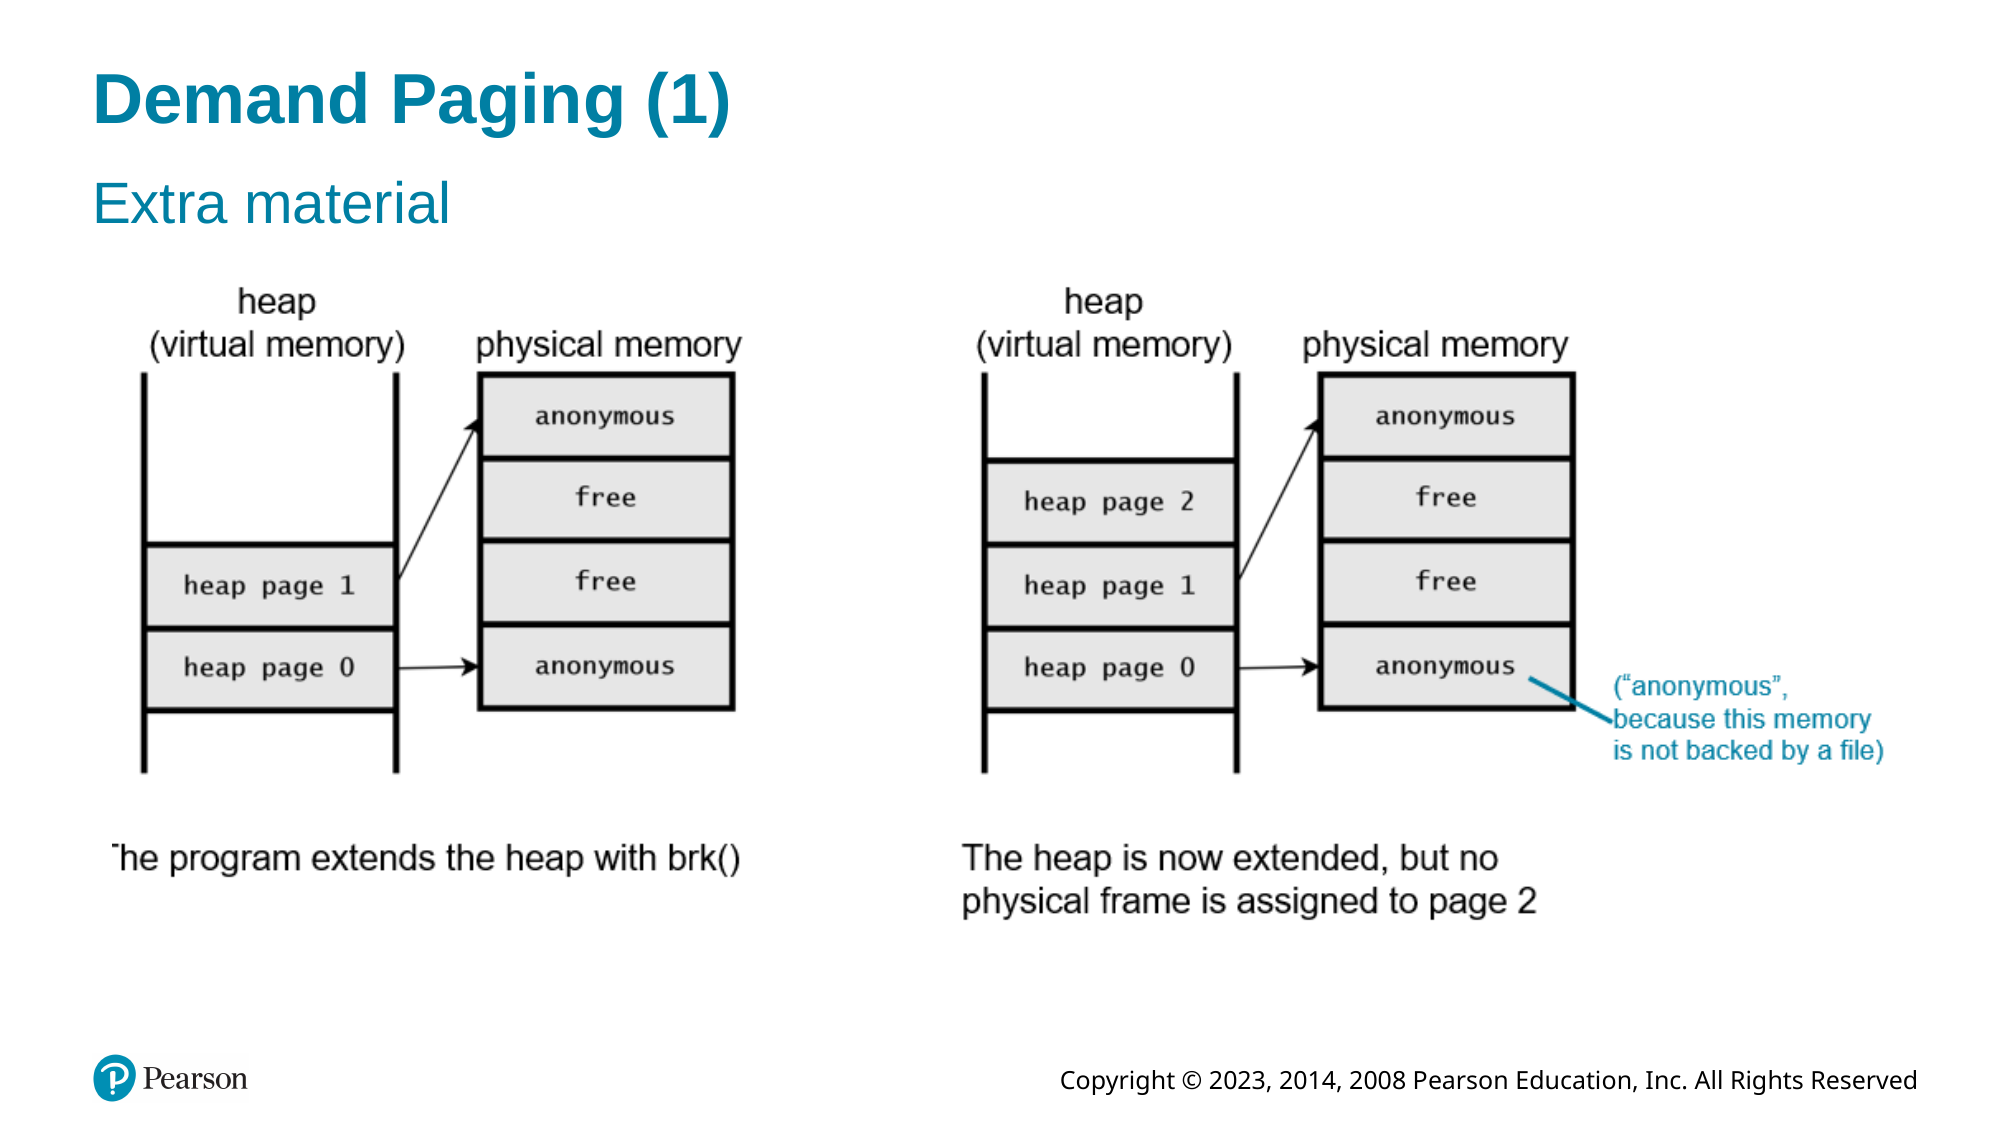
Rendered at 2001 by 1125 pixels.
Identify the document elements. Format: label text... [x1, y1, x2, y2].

list Extra material [92, 0, 1922, 522]
picture [112, 276, 1890, 936]
picture [92, 1053, 249, 1103]
